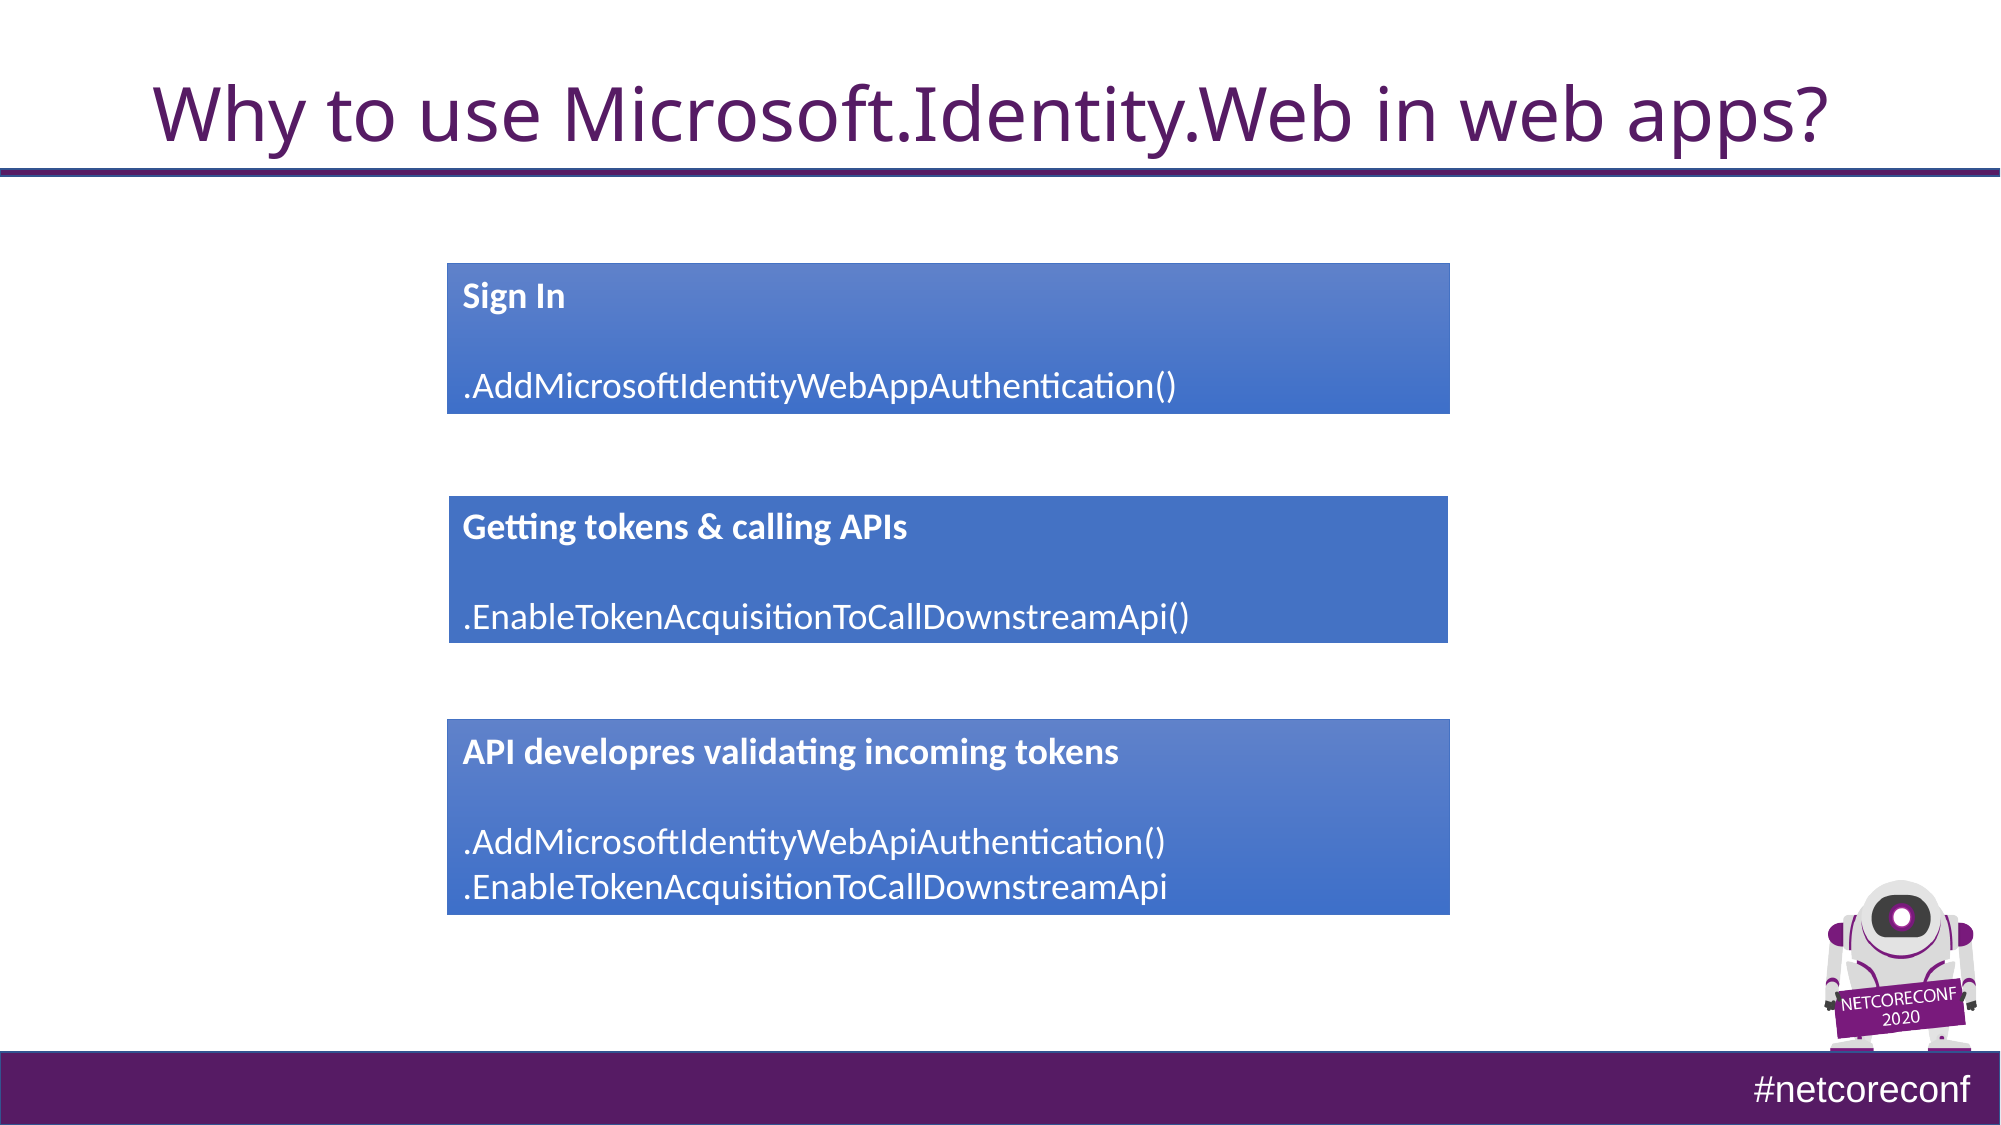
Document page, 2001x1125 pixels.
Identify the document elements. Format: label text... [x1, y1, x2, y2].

text_box Sign In .AddMicrosoftIdentityWebAppAuthentication() [447, 263, 1450, 414]
text_box Getting tokens & calling APIs .EnableTokenAcquisitionToCallDownstreamApi() [446, 493, 1451, 646]
title Why to use Microsoft.Identity.Web in web apps? [137, 20, 1863, 213]
picture [1824, 880, 1977, 1051]
text_box API developres validating incoming tokens .AddMicrosoftIdentityWebApiAuthentication() .EnableTokenAcquisitionToCallDownstreamApi [447, 719, 1450, 915]
